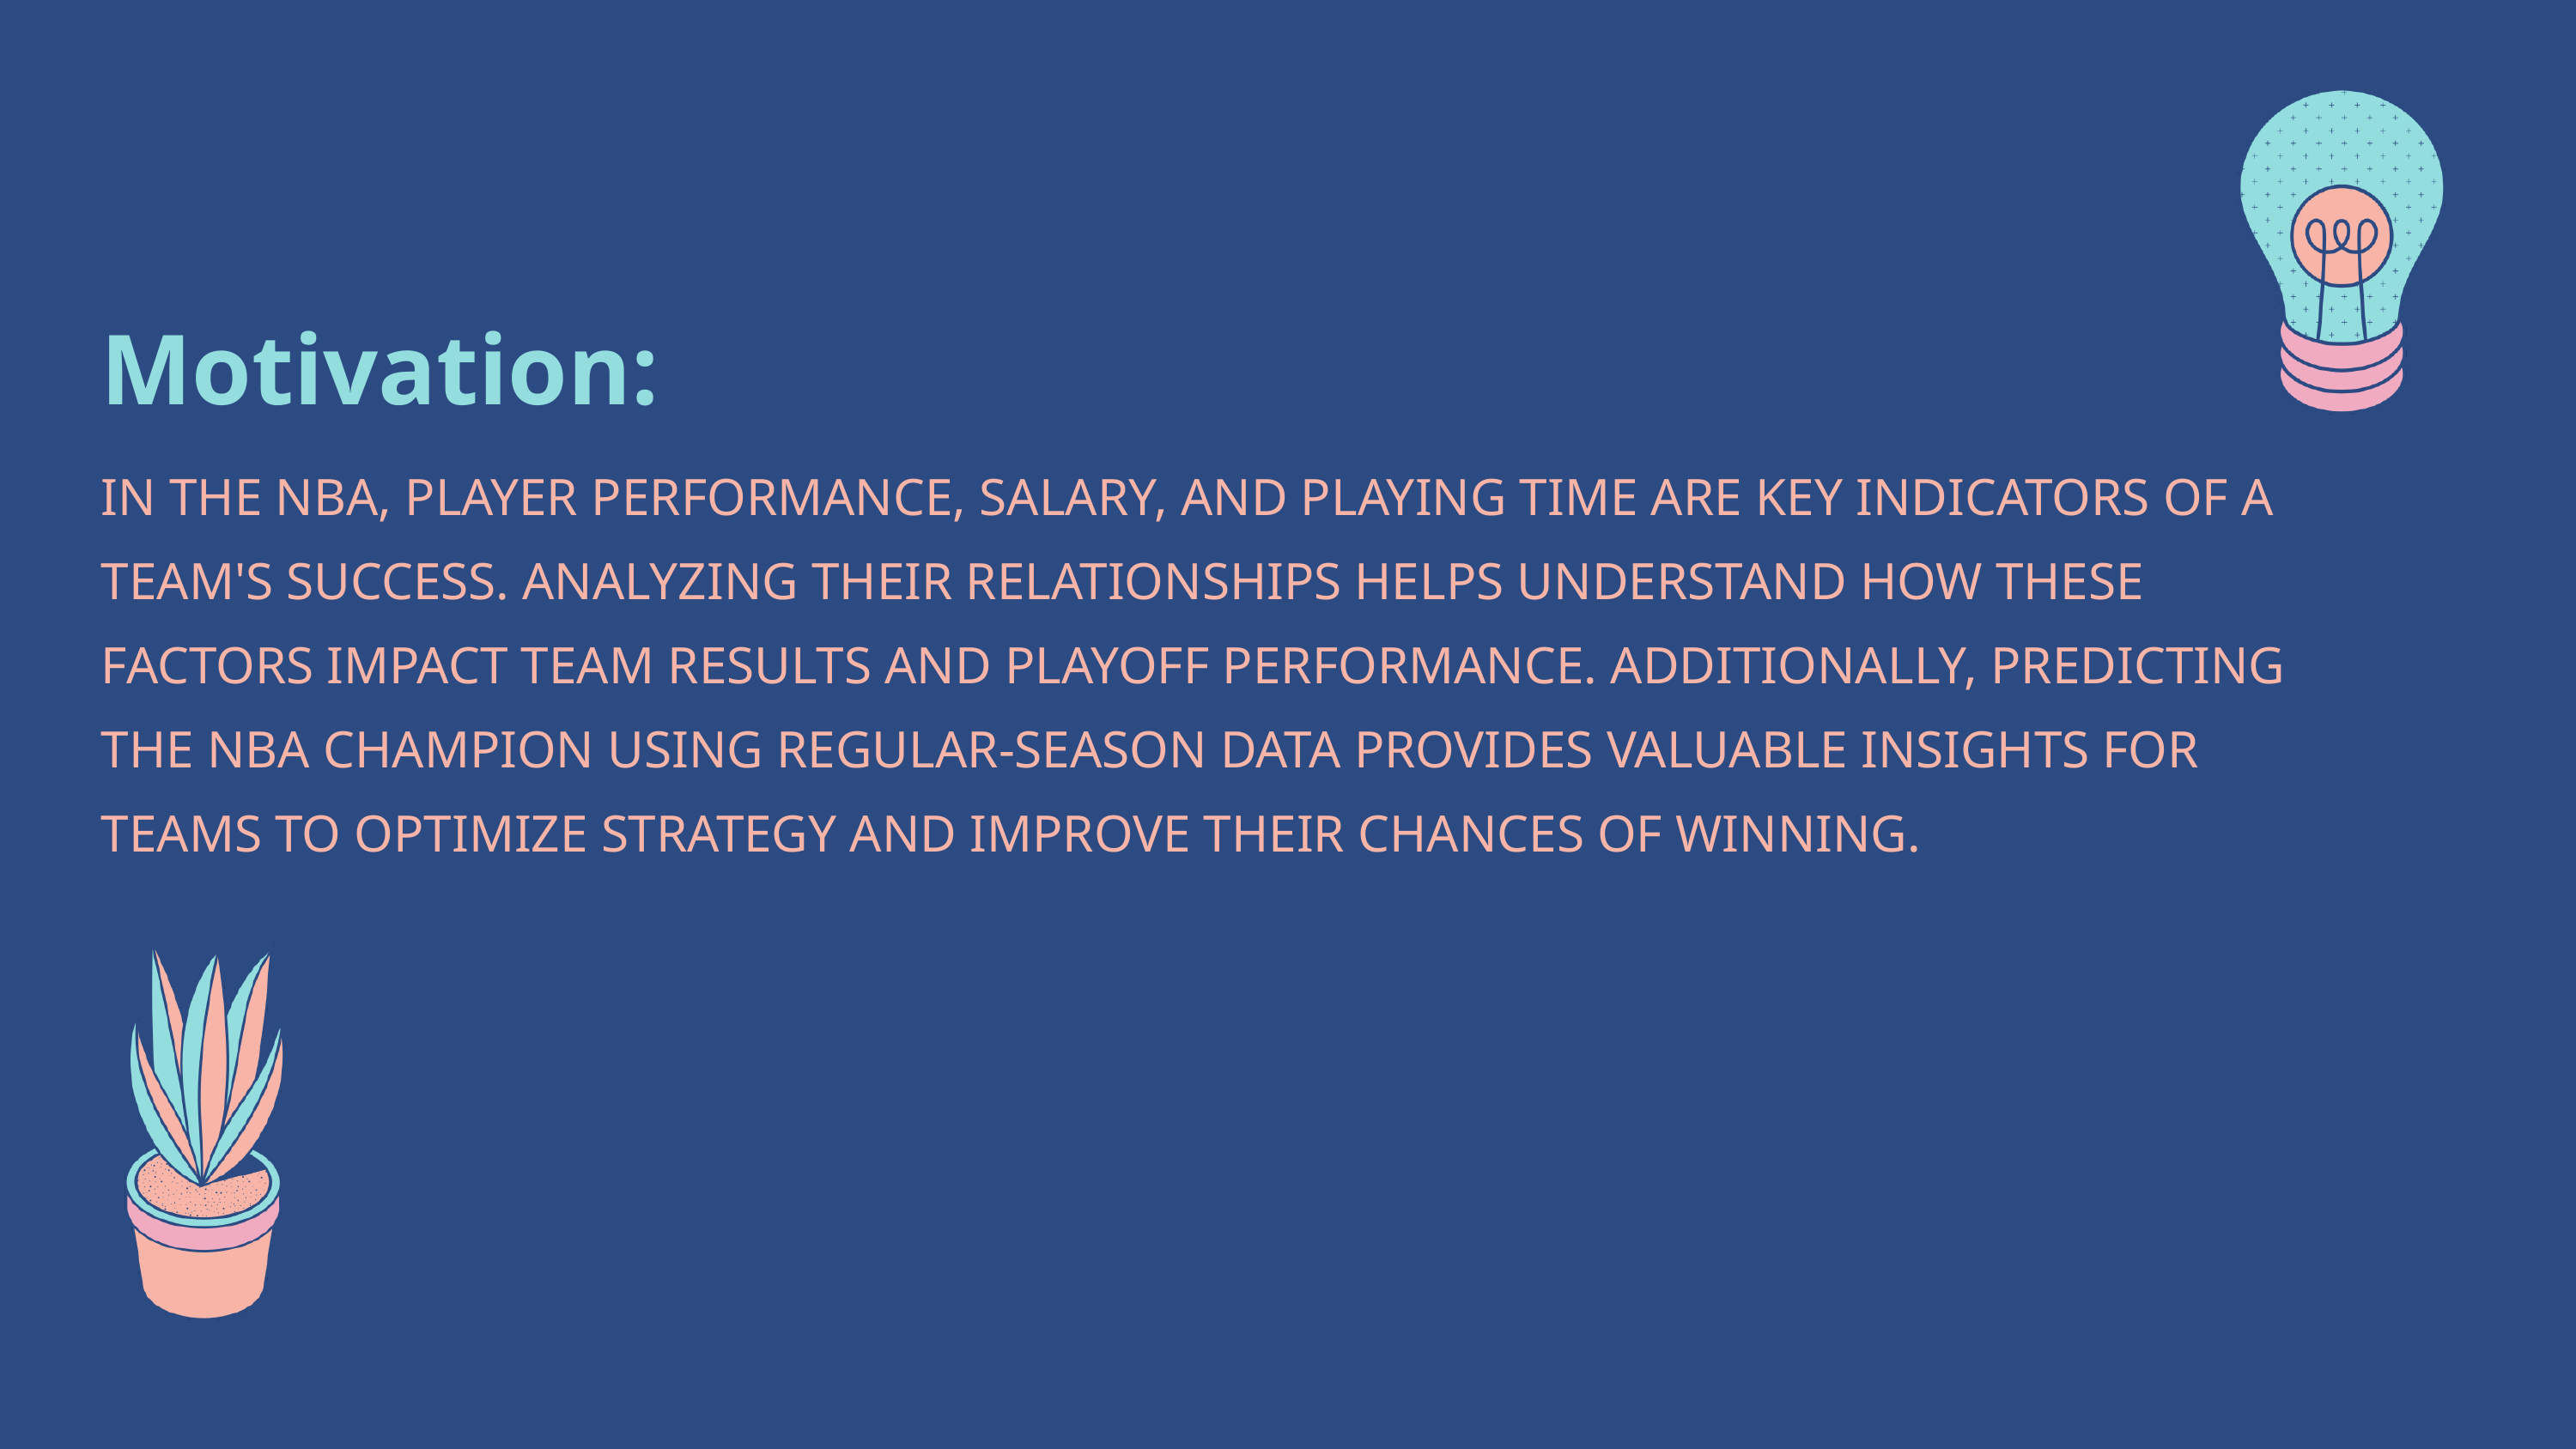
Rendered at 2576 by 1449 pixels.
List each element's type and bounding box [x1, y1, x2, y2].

text_box [2235, 87, 2448, 415]
text_box [100, 285, 2360, 1275]
text_box [118, 1283, 289, 1320]
